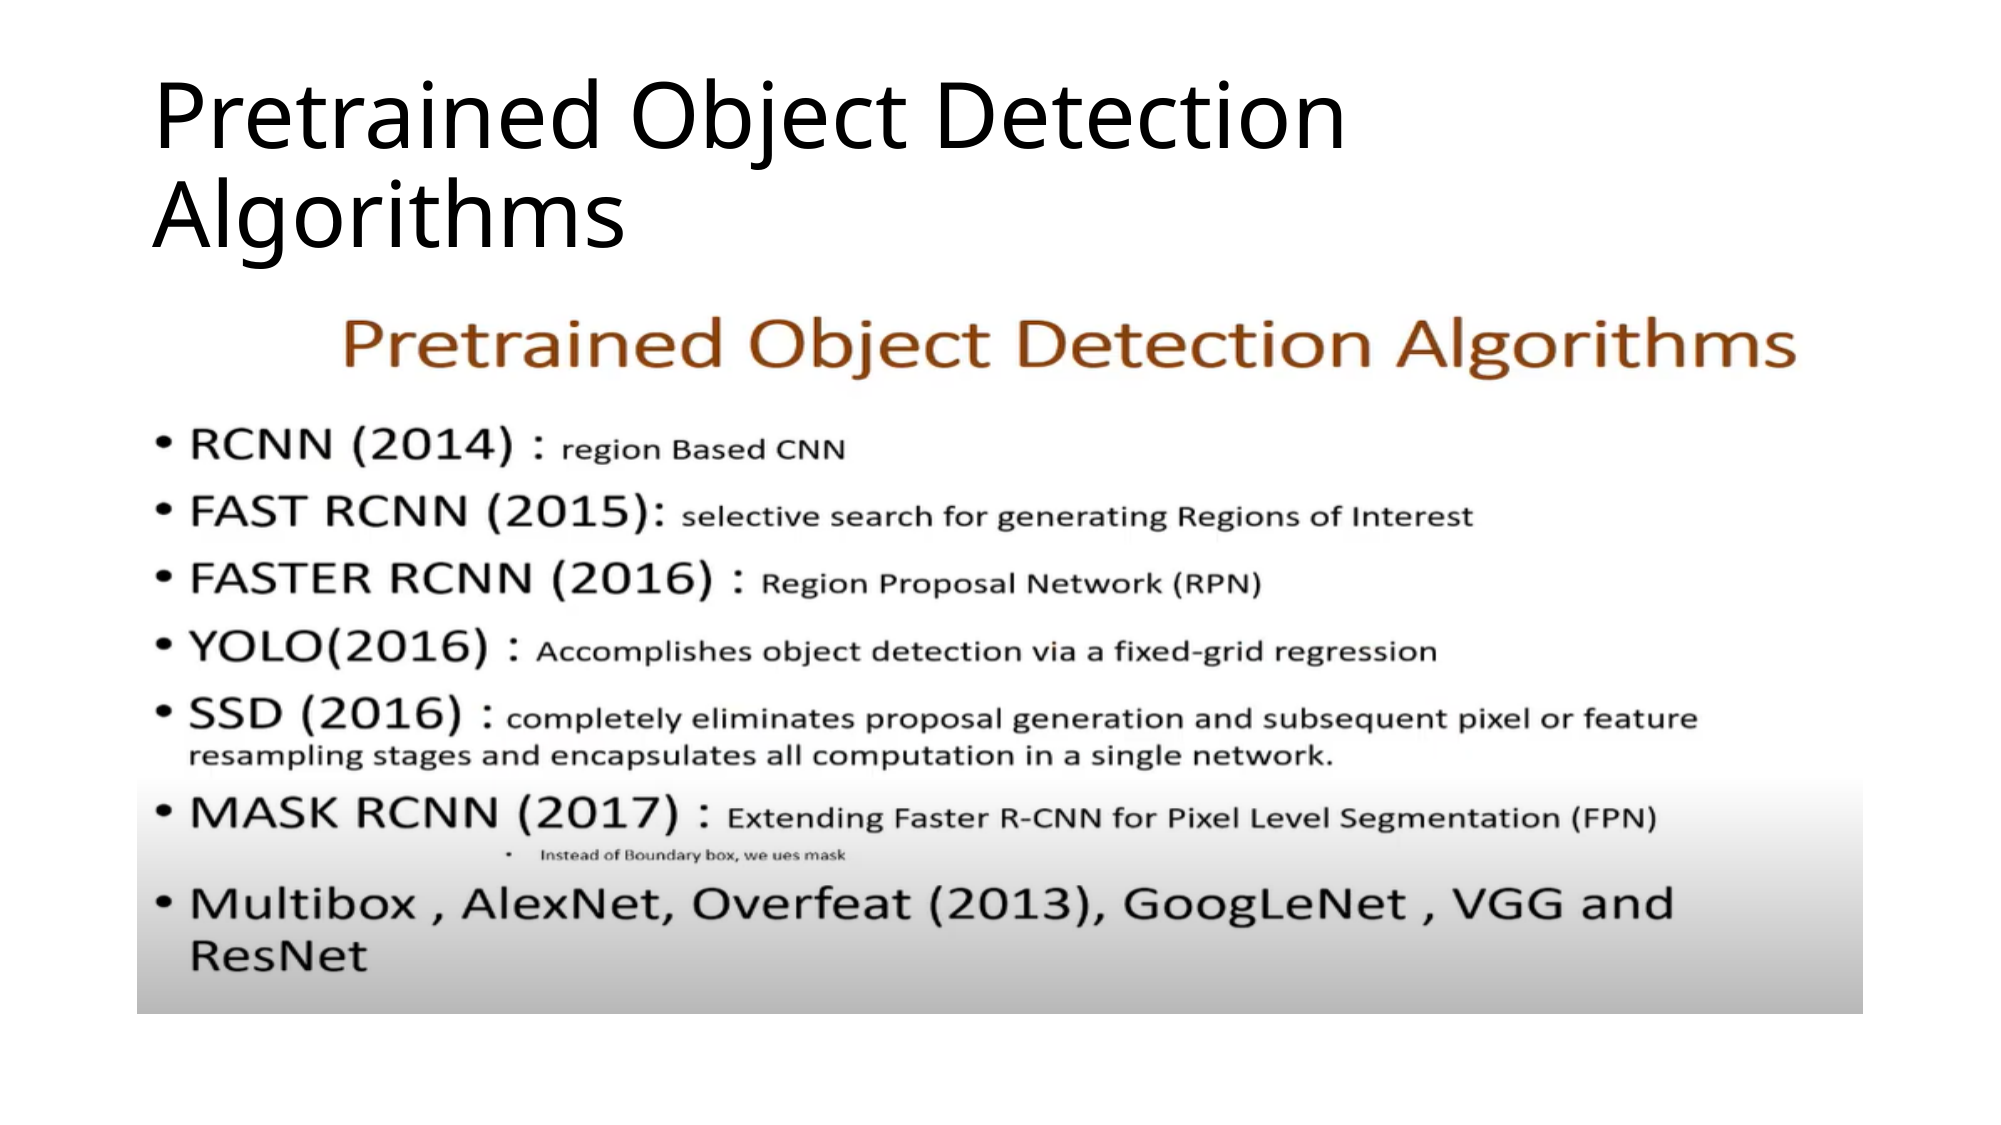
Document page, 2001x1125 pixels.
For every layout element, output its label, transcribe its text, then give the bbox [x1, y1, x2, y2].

title Pretrained Object Detection Algorithms [137, 59, 1863, 278]
picture [137, 299, 1863, 1014]
